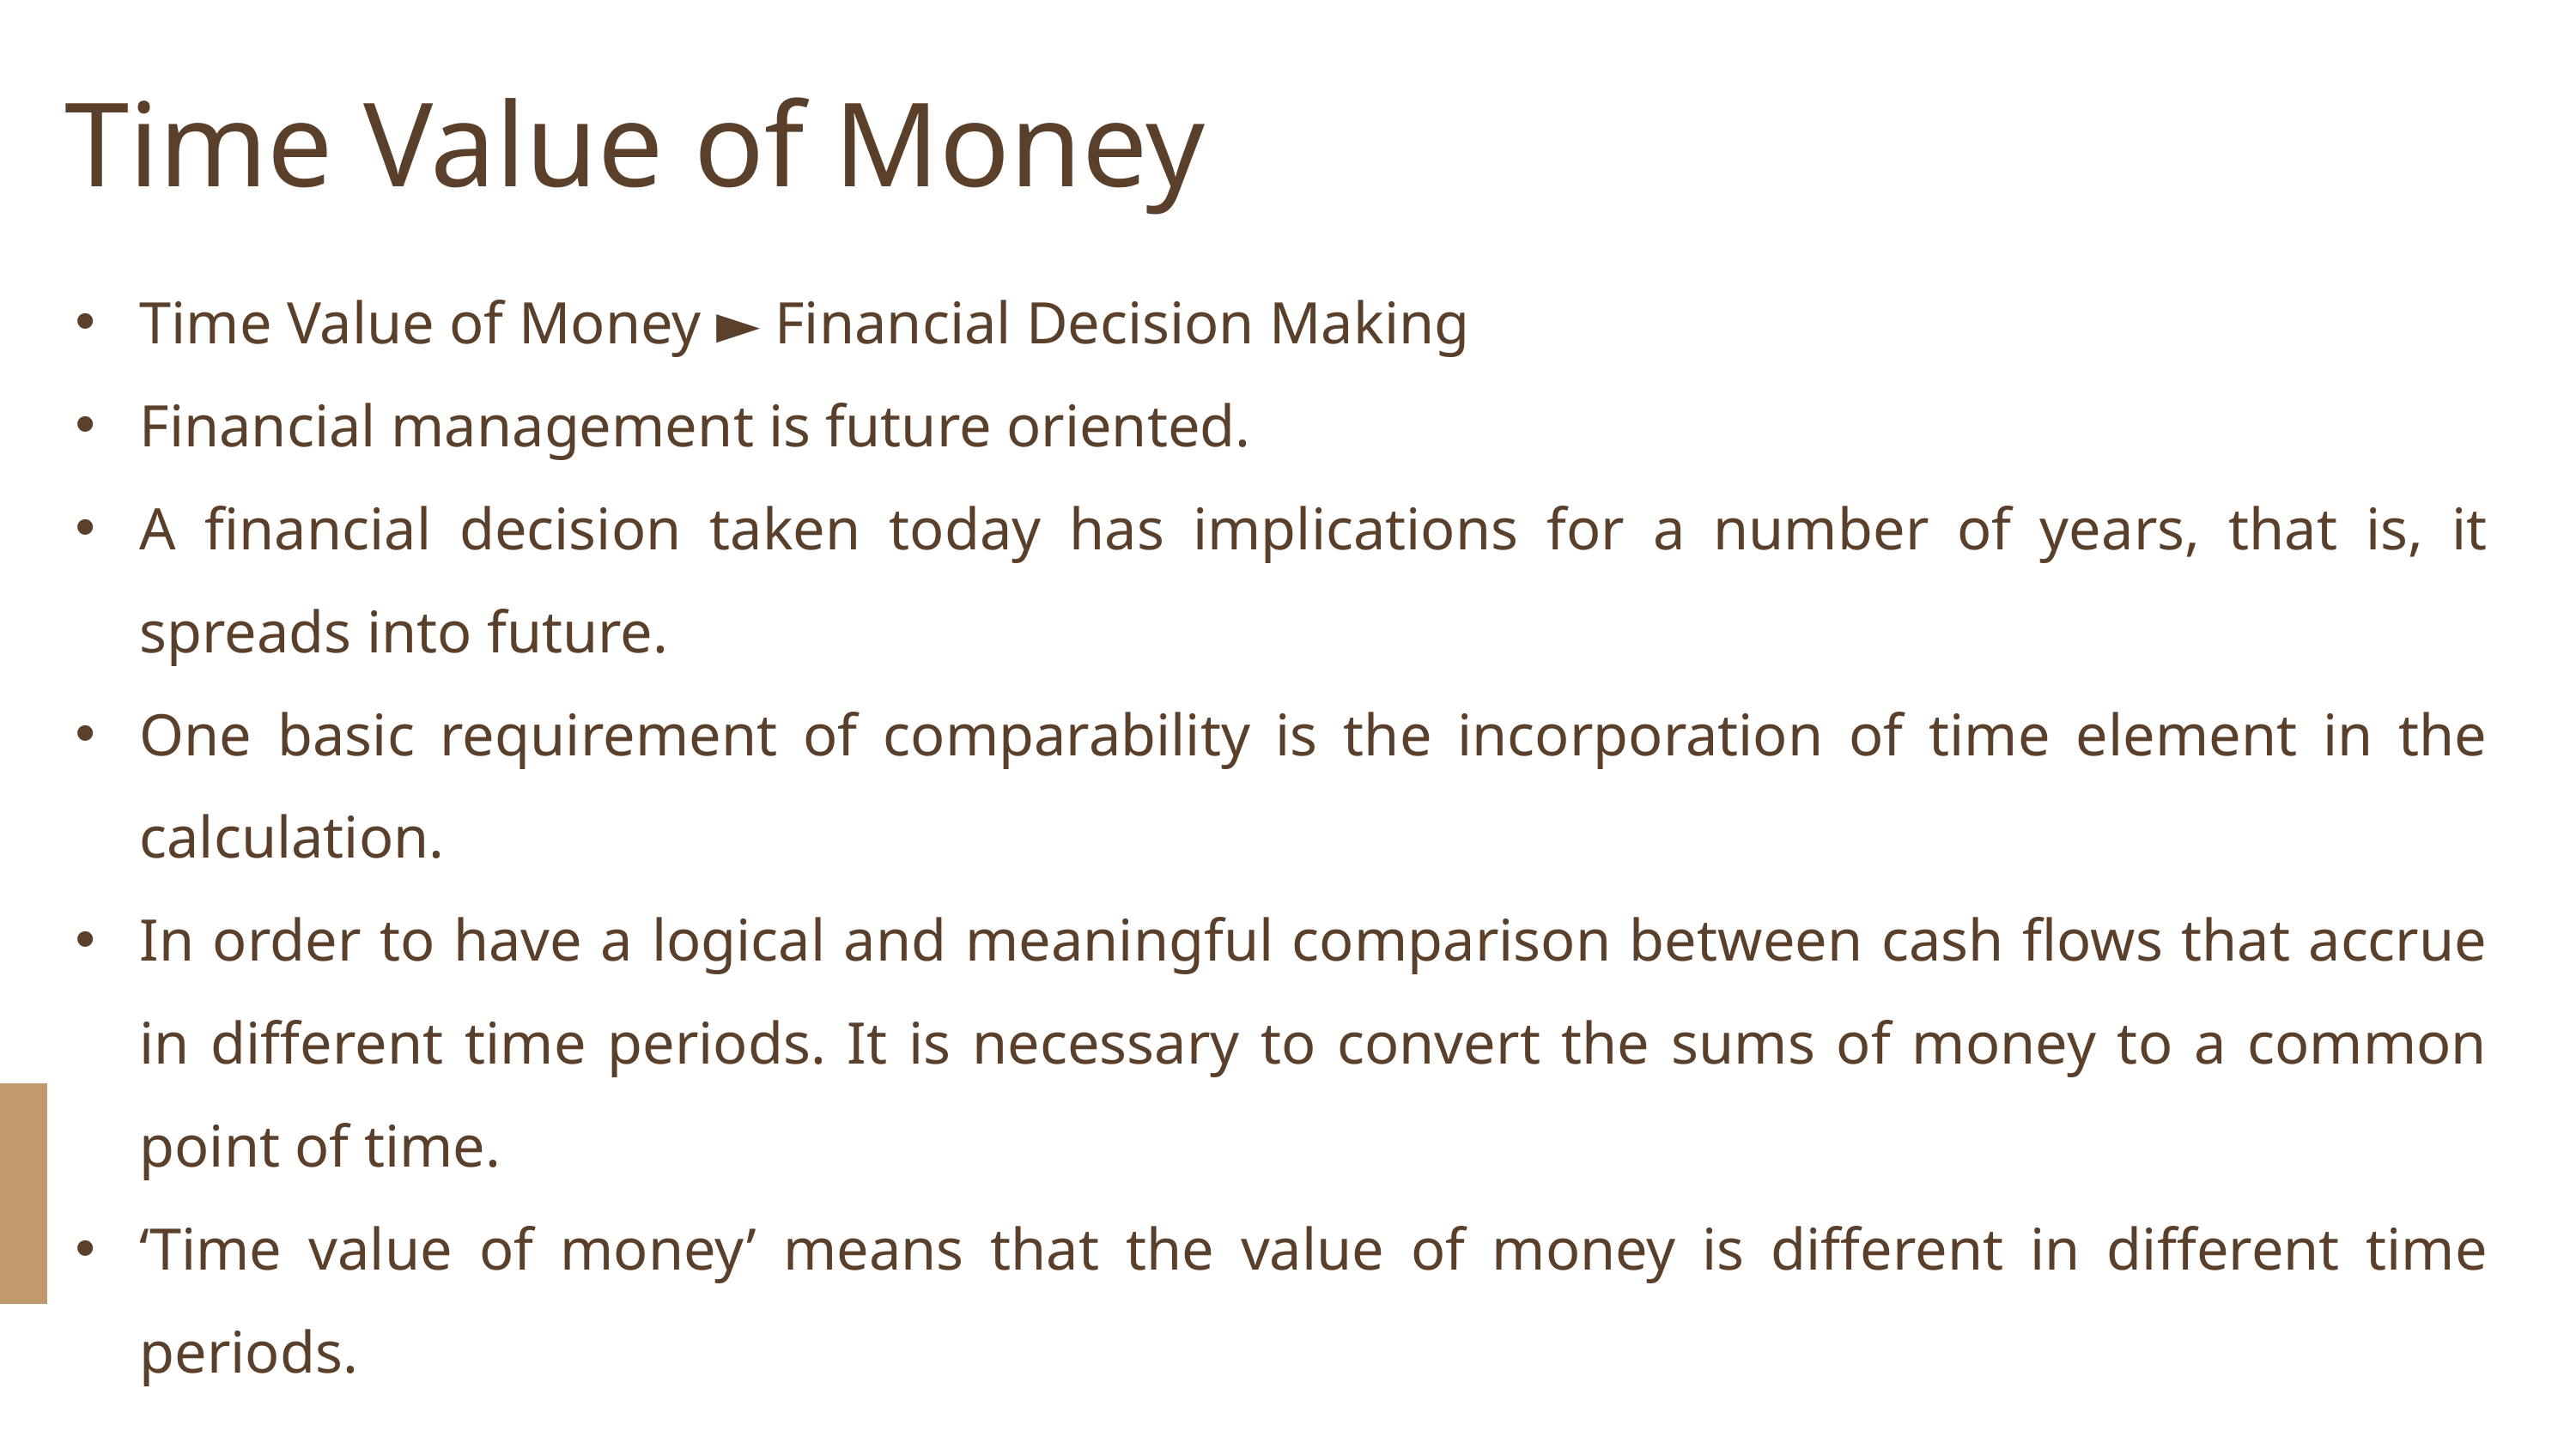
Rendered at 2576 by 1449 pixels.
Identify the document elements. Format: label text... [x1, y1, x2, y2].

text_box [0, 1083, 48, 1304]
text_box Time Value of Money ► Financial Decision Making Financial management is future oriented. A financial decision taken today has implications for a number of years, that is, it spreads into future. One basic requirement of comparability is the incorporation of time element in the calculation. In order to have a logical and meaningful comparison between cash flows that accrue in different time periods. It is necessary to convert the sums of money to a common point of time. ‘Time value of money’ means that the value of money is different in different time periods. [75, 252, 2490, 1449]
text_box Time Value of Money [64, 58, 2115, 210]
